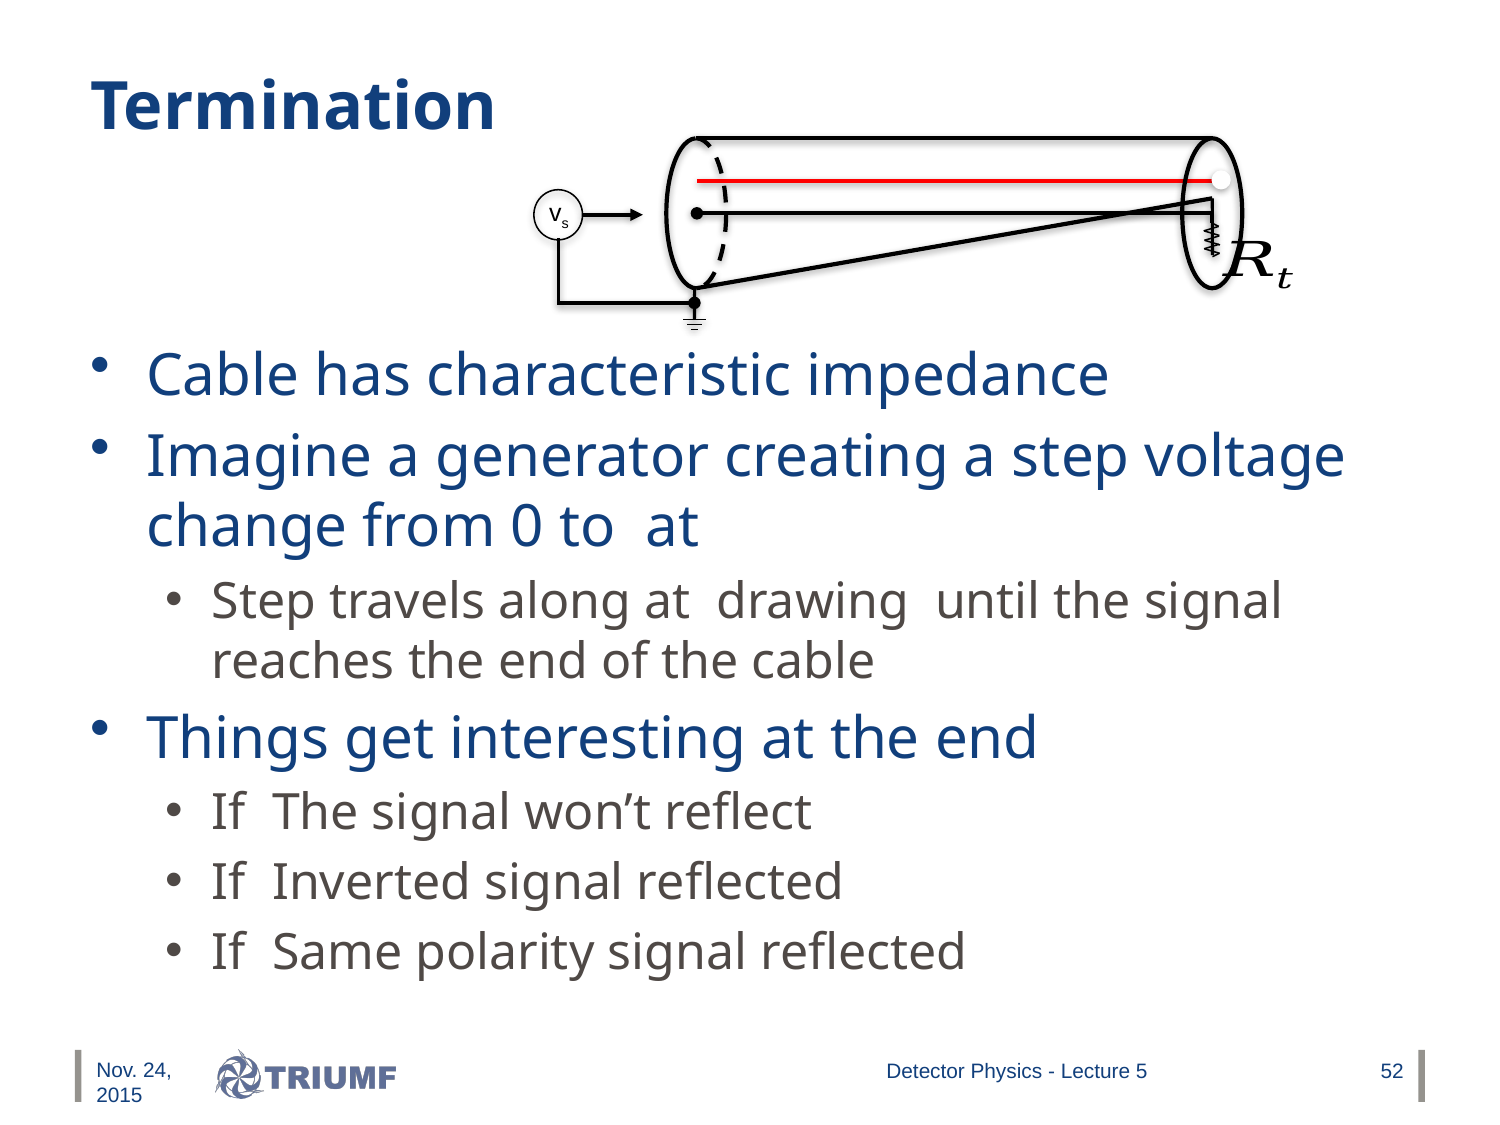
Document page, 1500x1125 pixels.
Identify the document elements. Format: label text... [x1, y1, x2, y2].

title Termination [74, 61, 1426, 162]
footer Detector Physics - Lecture 5 [394, 1049, 1163, 1125]
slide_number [81, 1048, 213, 1125]
slide_number 52 [1182, 1049, 1419, 1125]
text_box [533, 137, 1243, 330]
